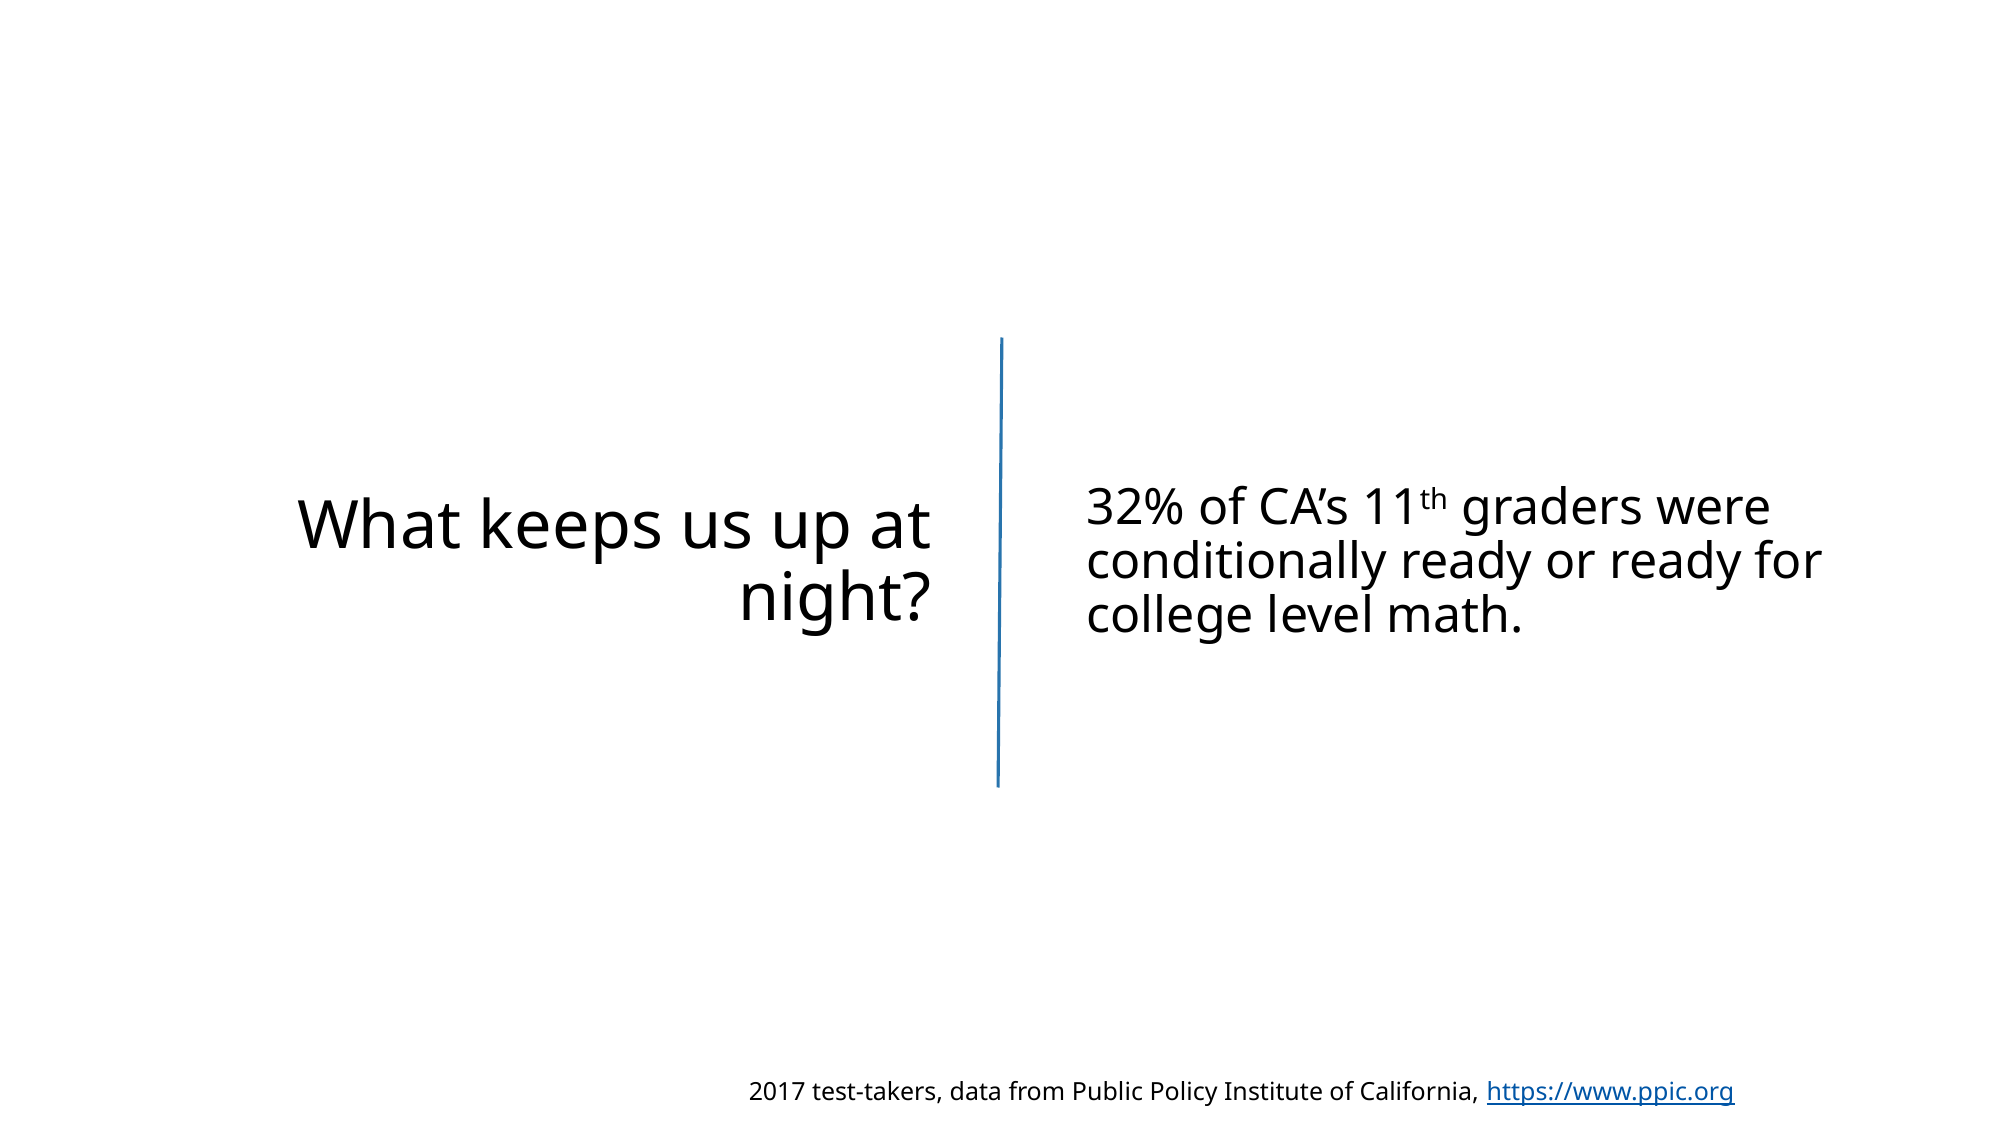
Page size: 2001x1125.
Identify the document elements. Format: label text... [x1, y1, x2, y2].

list 32% of CA’s 11th graders were conditionally ready or ready for college level math. [1052, 187, 1920, 938]
title What keeps us up at night? [138, 187, 948, 938]
text_box 2017 test-takers, data from Public Policy Institute of California, https://www.ppic.org [545, 1049, 1750, 1125]
